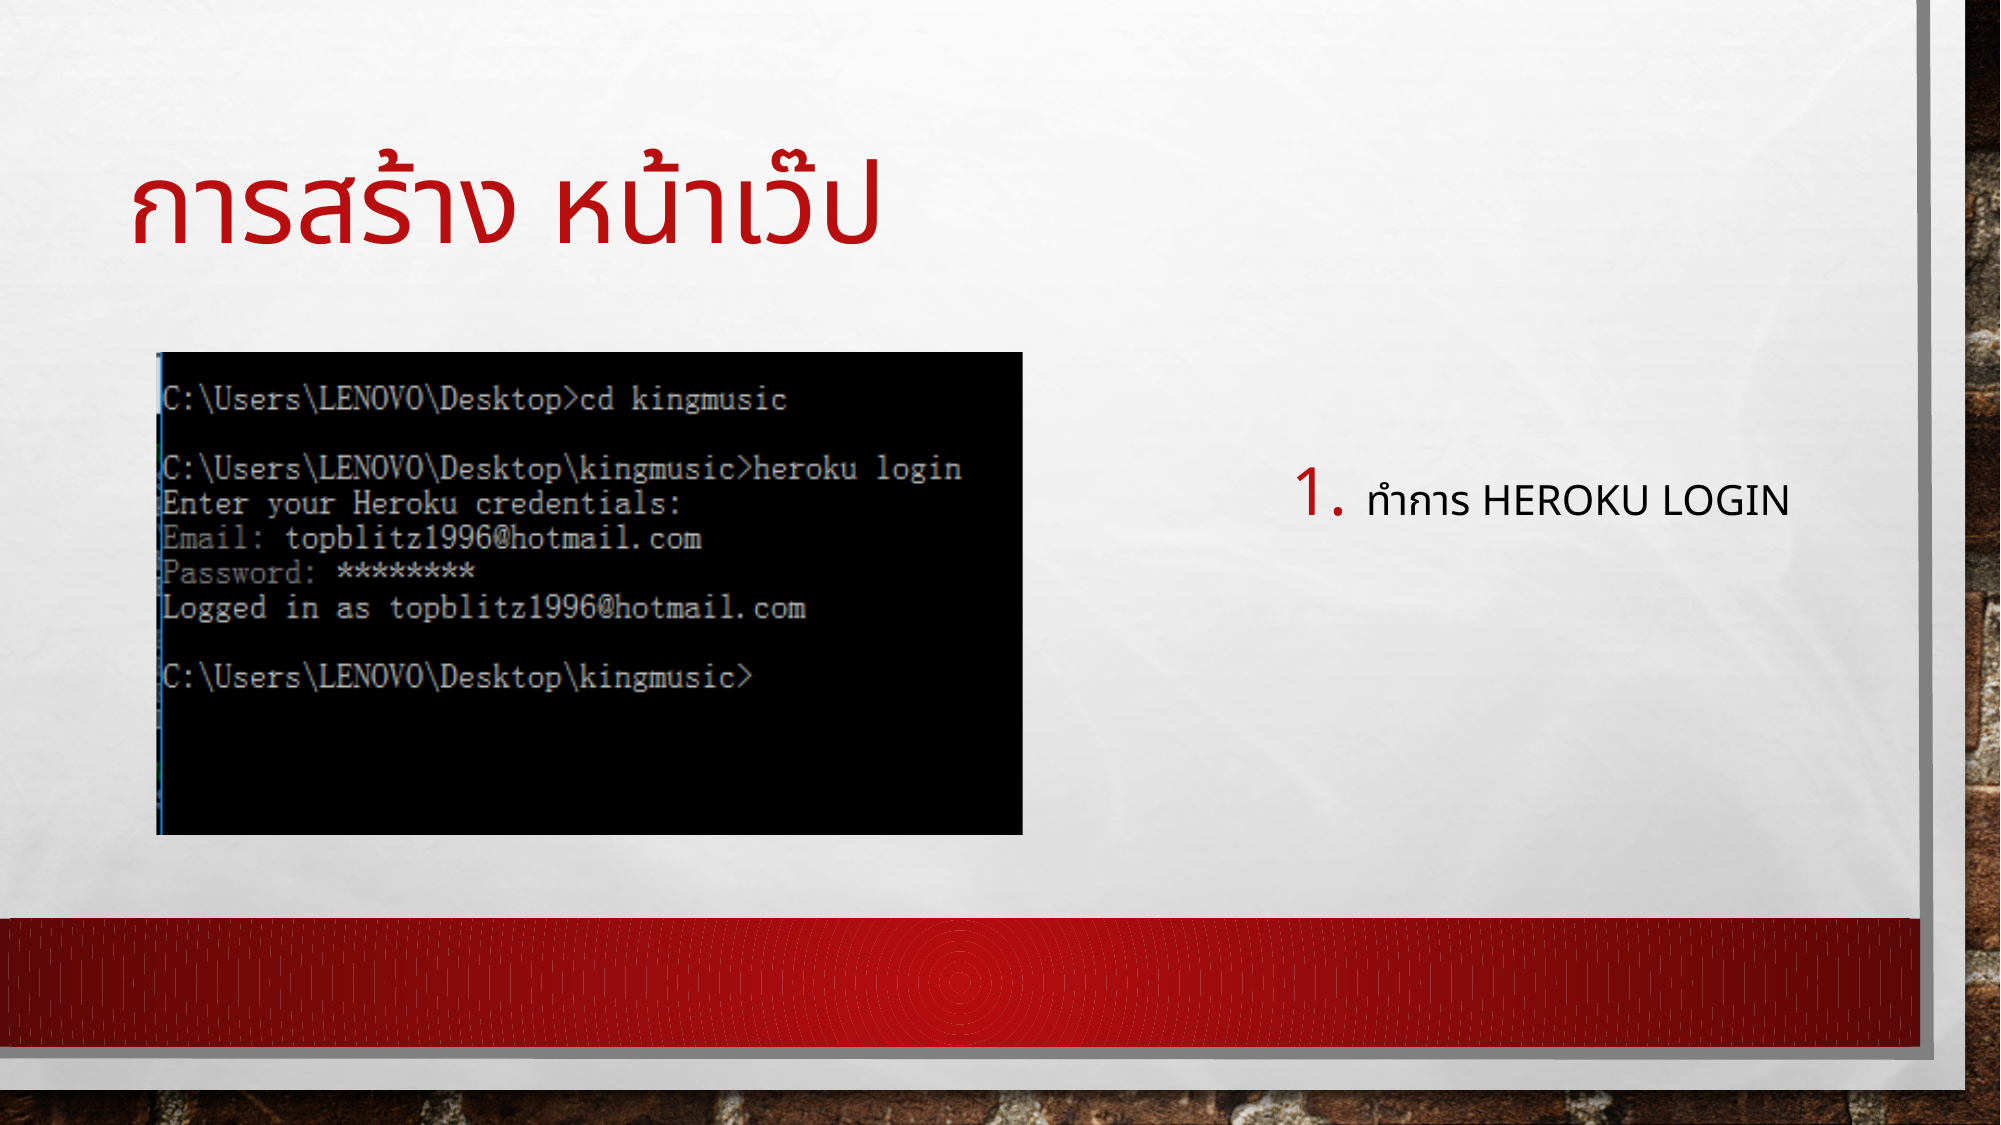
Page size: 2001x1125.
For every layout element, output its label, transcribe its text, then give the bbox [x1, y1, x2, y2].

picture [0, 0, 2000, 1125]
title การสร้าง หน้าเว๊ป [112, 112, 1818, 302]
list ทำการ heroku login [1276, 222, 1905, 766]
picture [155, 352, 1023, 835]
